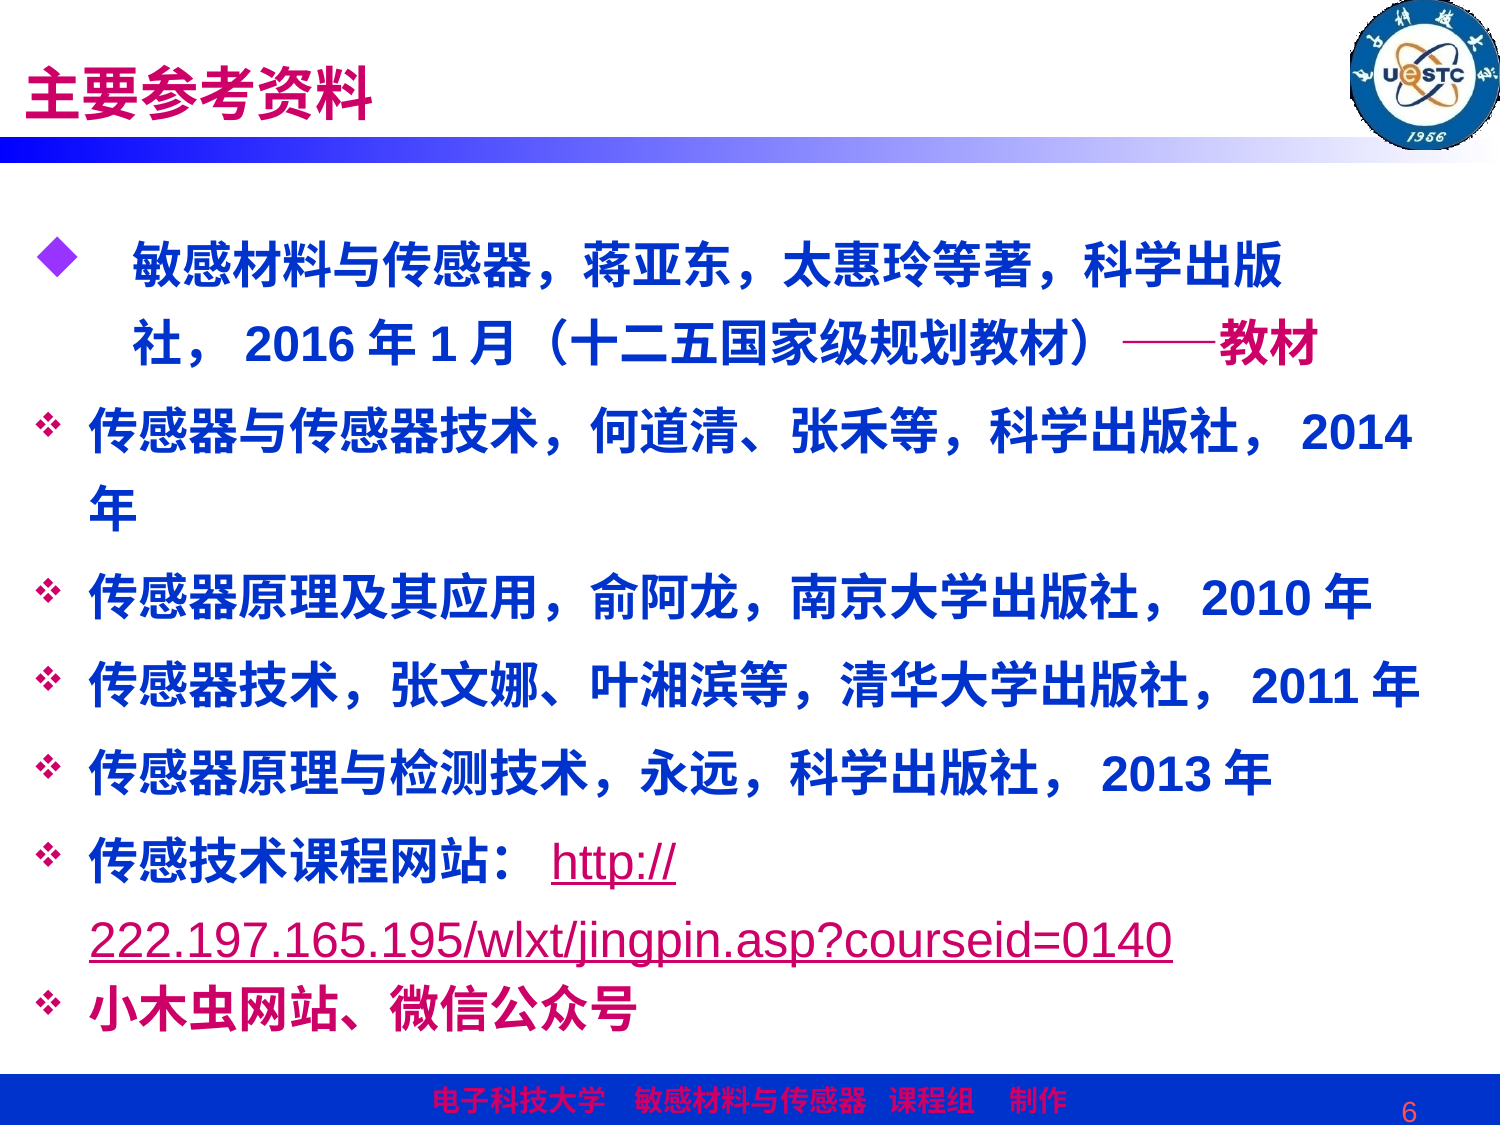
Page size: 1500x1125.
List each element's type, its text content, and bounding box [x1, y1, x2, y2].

picture [1350, 0, 1500, 150]
title 主要参考资料 [0, 23, 1401, 161]
slide_number 6 [1056, 1085, 1433, 1125]
list 敏感材料与传感器，蒋亚东，太惠玲等著，科学出版社，2016年1月（十二五国家级规划教材）——教材 传感器与传感器技术，何道清、张禾等，科学出版社，2014年 传感器原理及其应用，俞阿龙，南京大学出版社，2010年 传感器技术，张文娜、叶湘滨等，清华大学出版社，2011年 传感器原理与检测技术，永远，科学出版社，2013年 传感技术课程网站：http://222.197.165.195/wlxt/jingpin.asp?courseid=0140 小木虫网站、微信公众号 [17, 208, 1483, 681]
